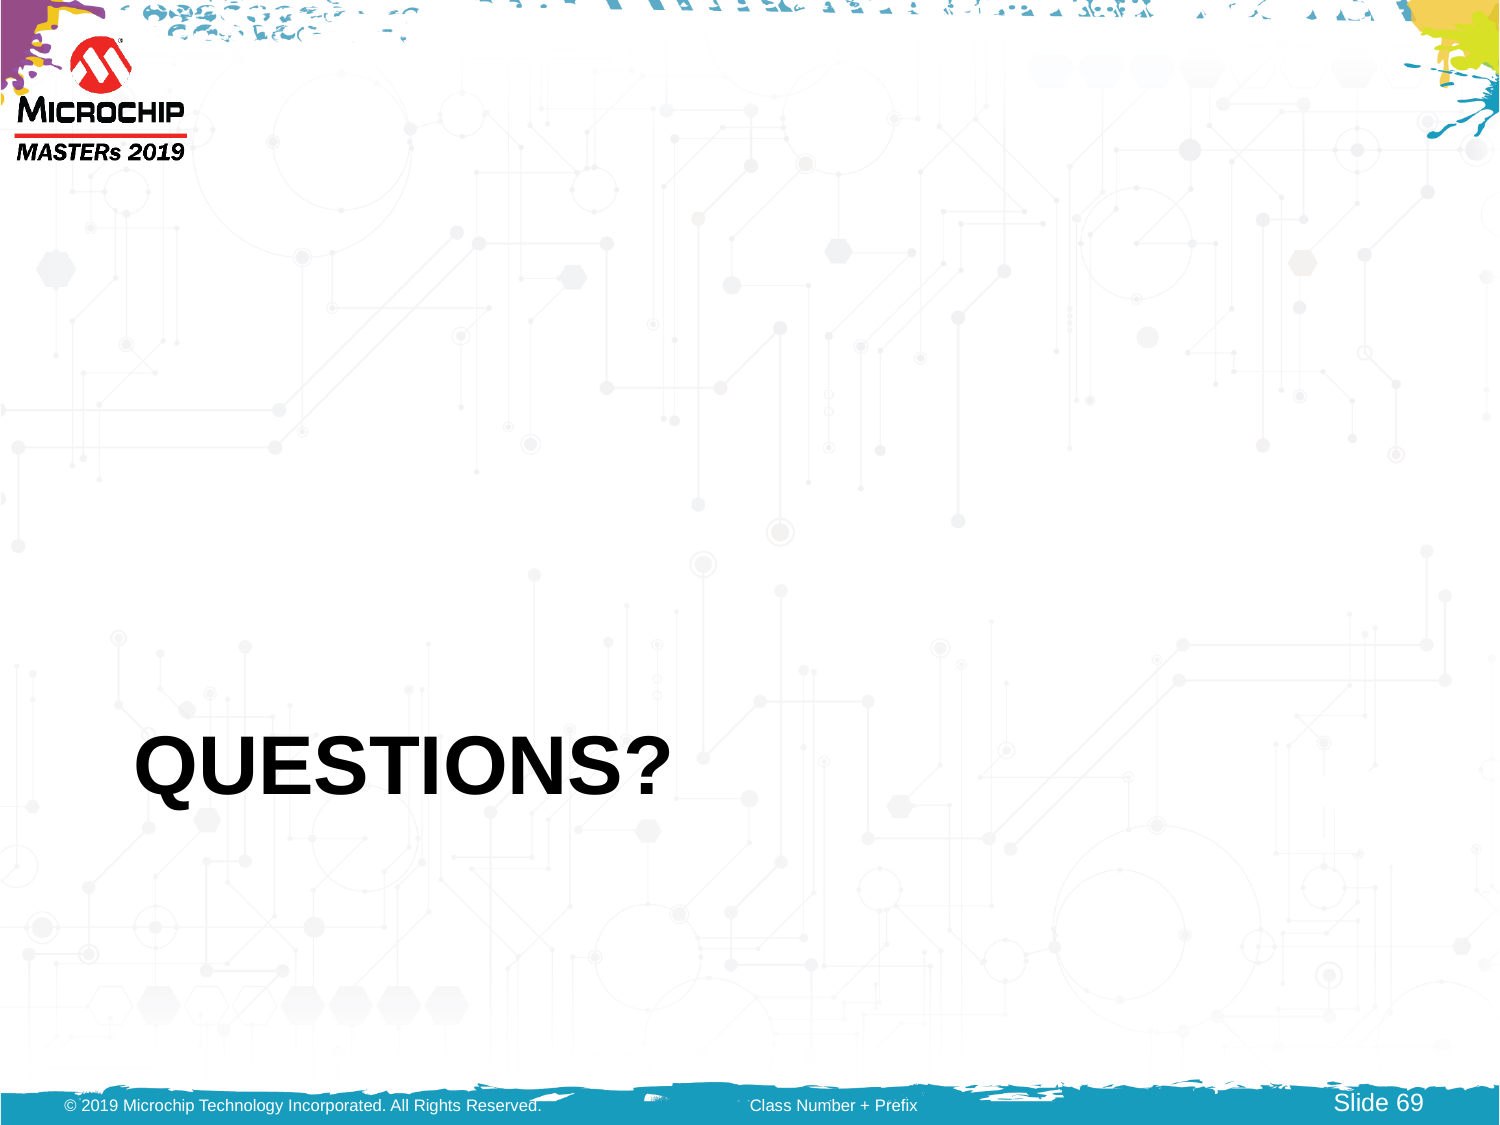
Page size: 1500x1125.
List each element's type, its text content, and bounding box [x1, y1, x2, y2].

title Questions? [118, 722, 1394, 947]
picture [0, 0, 1500, 1125]
